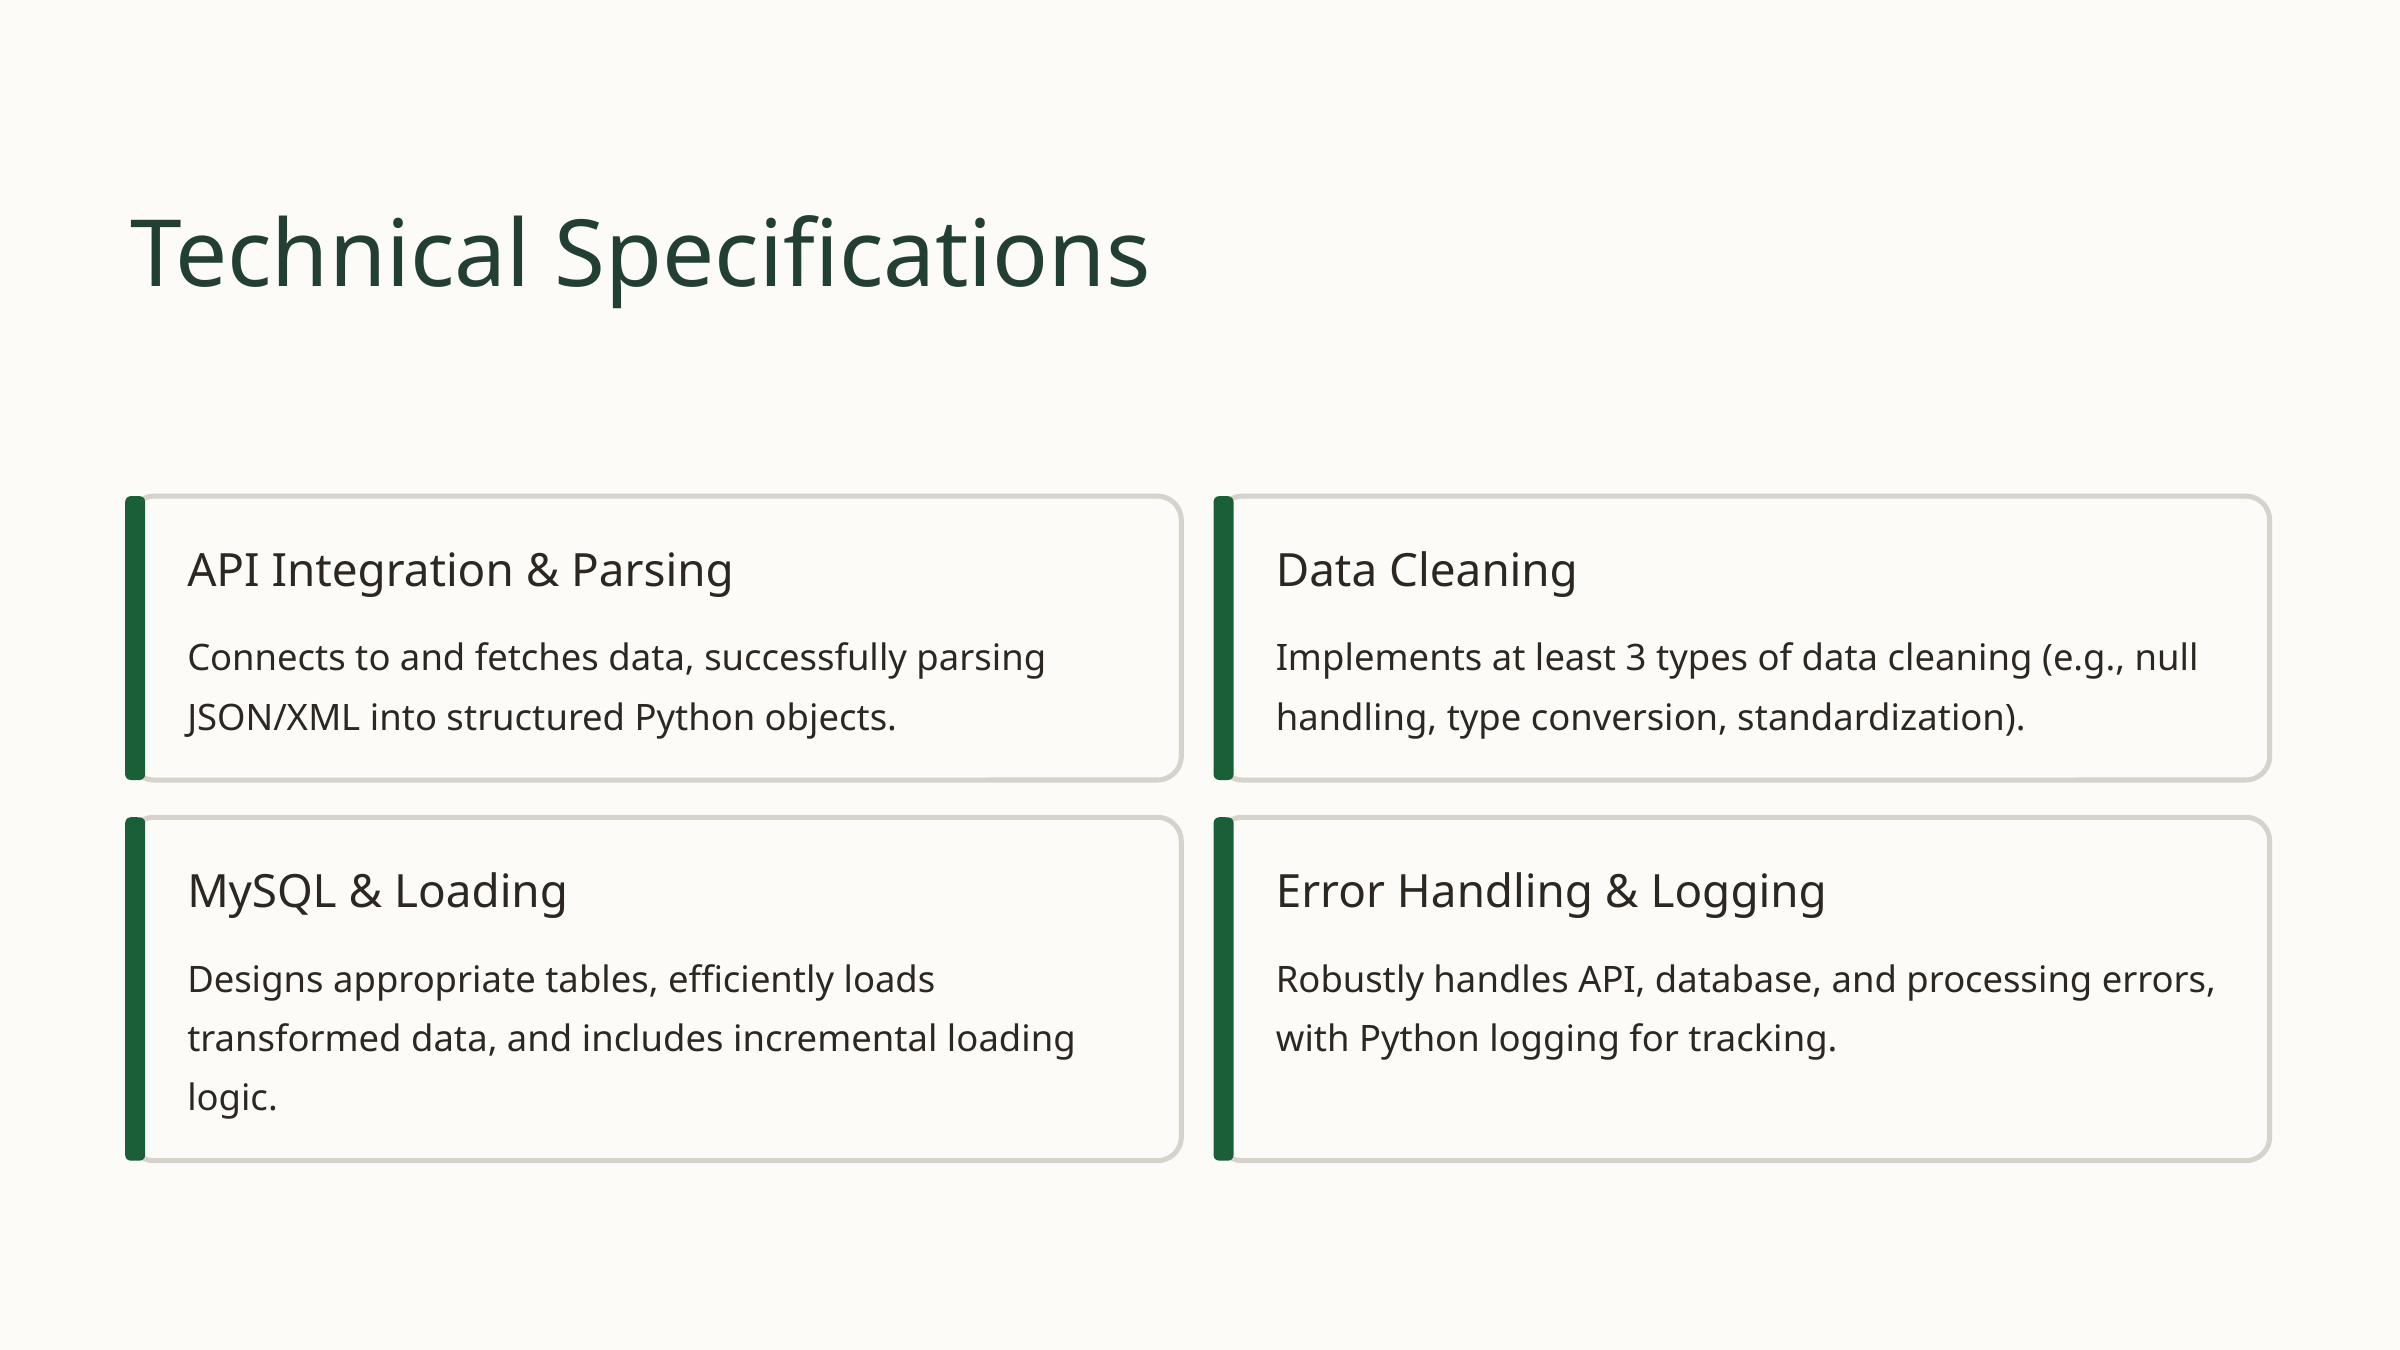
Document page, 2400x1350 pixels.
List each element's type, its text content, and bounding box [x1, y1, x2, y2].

text_box Data Cleaning [1275, 538, 1741, 597]
text_box Connects to and fetches data, successfully parsing JSON/XML into structured Python objects. [187, 618, 1140, 738]
text_box [144, 496, 1182, 781]
text_box [125, 496, 146, 781]
text_box Designs appropriate tables, efficiently loads transformed data, and includes incremental loading logic. [187, 939, 1140, 1119]
text_box MySQL & Loading [187, 859, 653, 918]
text_box [125, 817, 146, 1161]
text_box API Integration & Parsing [187, 538, 727, 597]
text_box [1233, 496, 2270, 781]
text_box Implements at least 3 types of data cleaning (e.g., null handling, type conversion, standardization). [1275, 618, 2228, 738]
text_box Robustly handles API, database, and processing errors, with Python logging for tracking. [1275, 939, 2228, 1059]
text_box Technical Specifications [130, 189, 2270, 422]
text_box [1213, 496, 1234, 781]
text_box [1213, 817, 1234, 1161]
text_box Error Handling & Logging [1275, 859, 1819, 918]
text_box [145, 817, 1182, 1161]
text_box [1233, 817, 2270, 1161]
